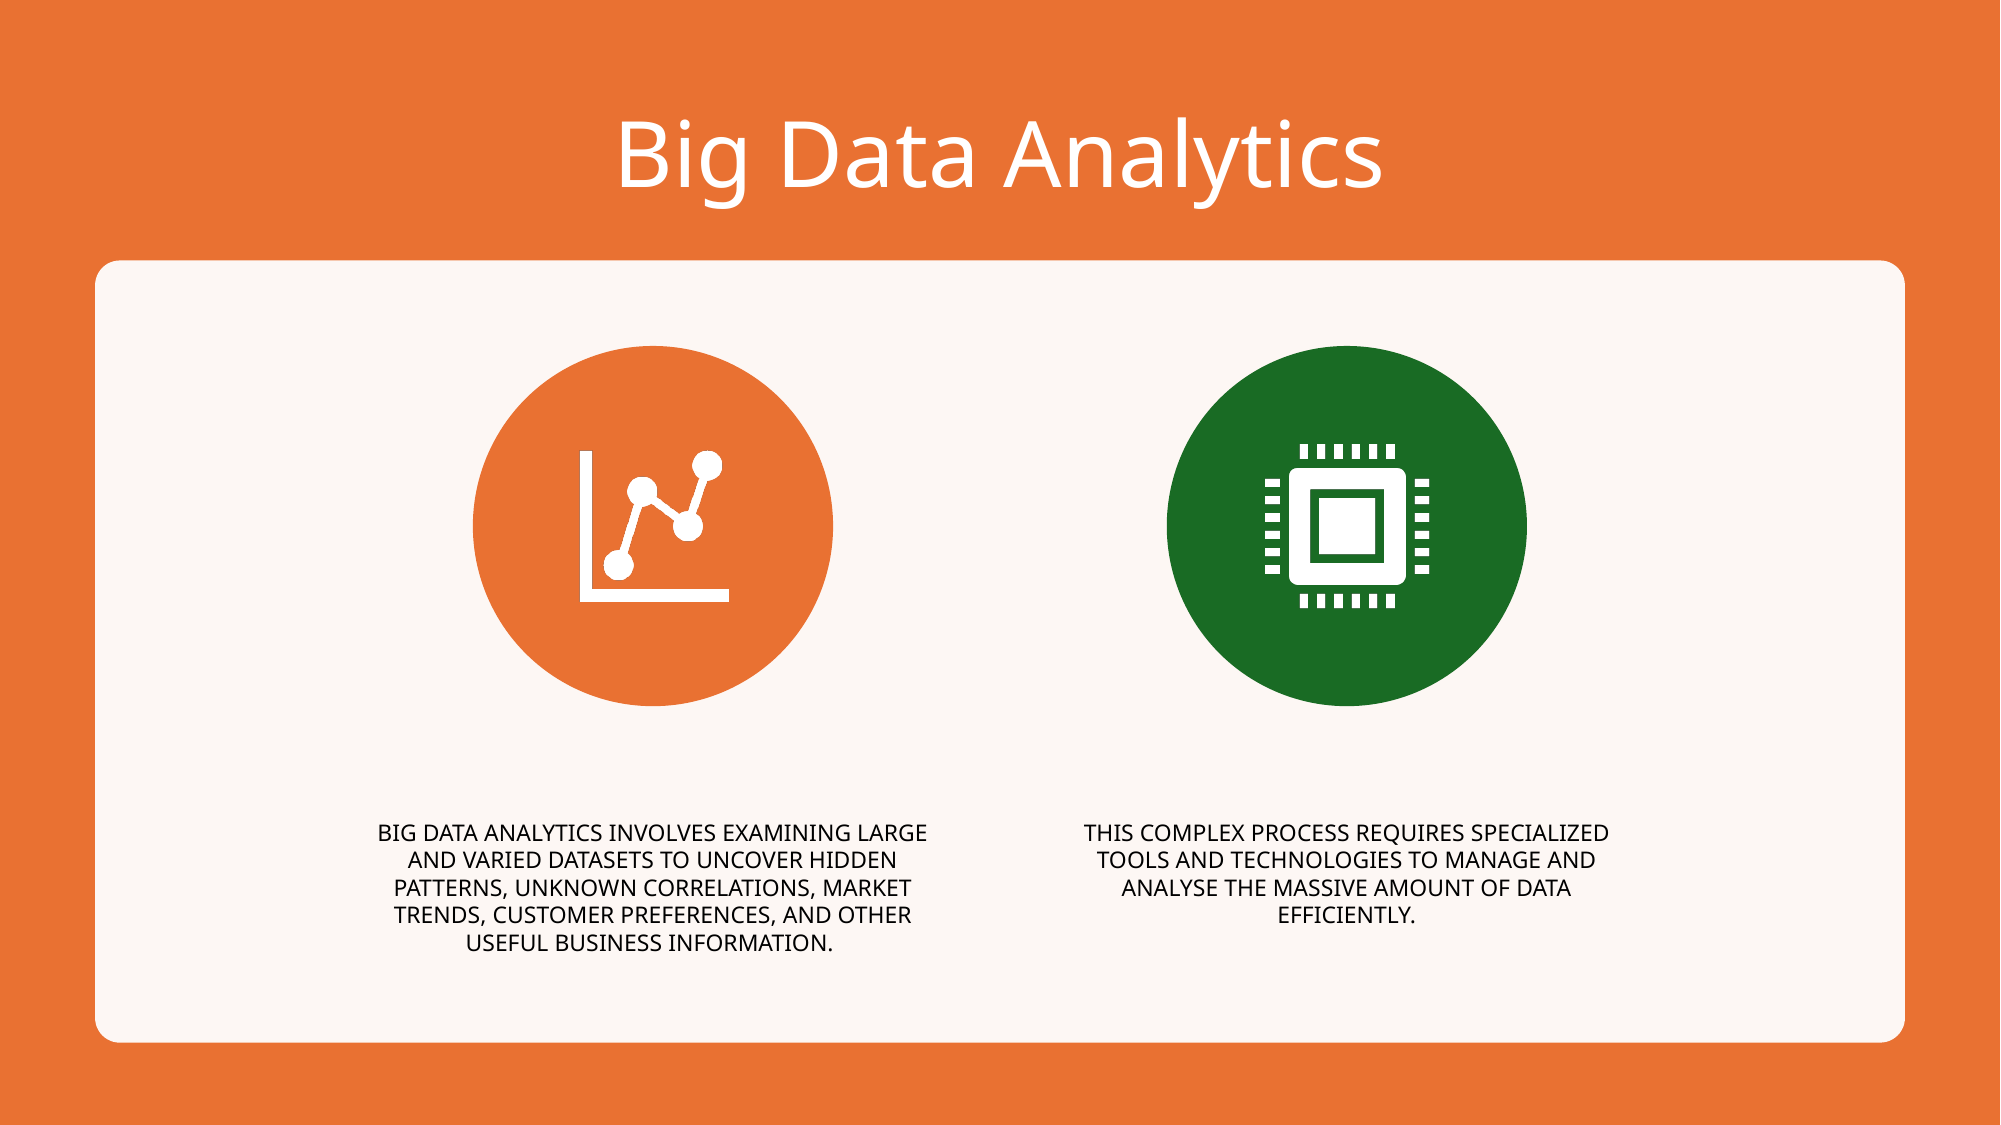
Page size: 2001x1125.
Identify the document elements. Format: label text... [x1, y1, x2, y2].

text_box [93, 258, 1907, 1045]
text_box [0, 0, 2000, 1125]
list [136, 294, 1863, 1010]
title Big Data Analytics [137, 75, 1863, 241]
